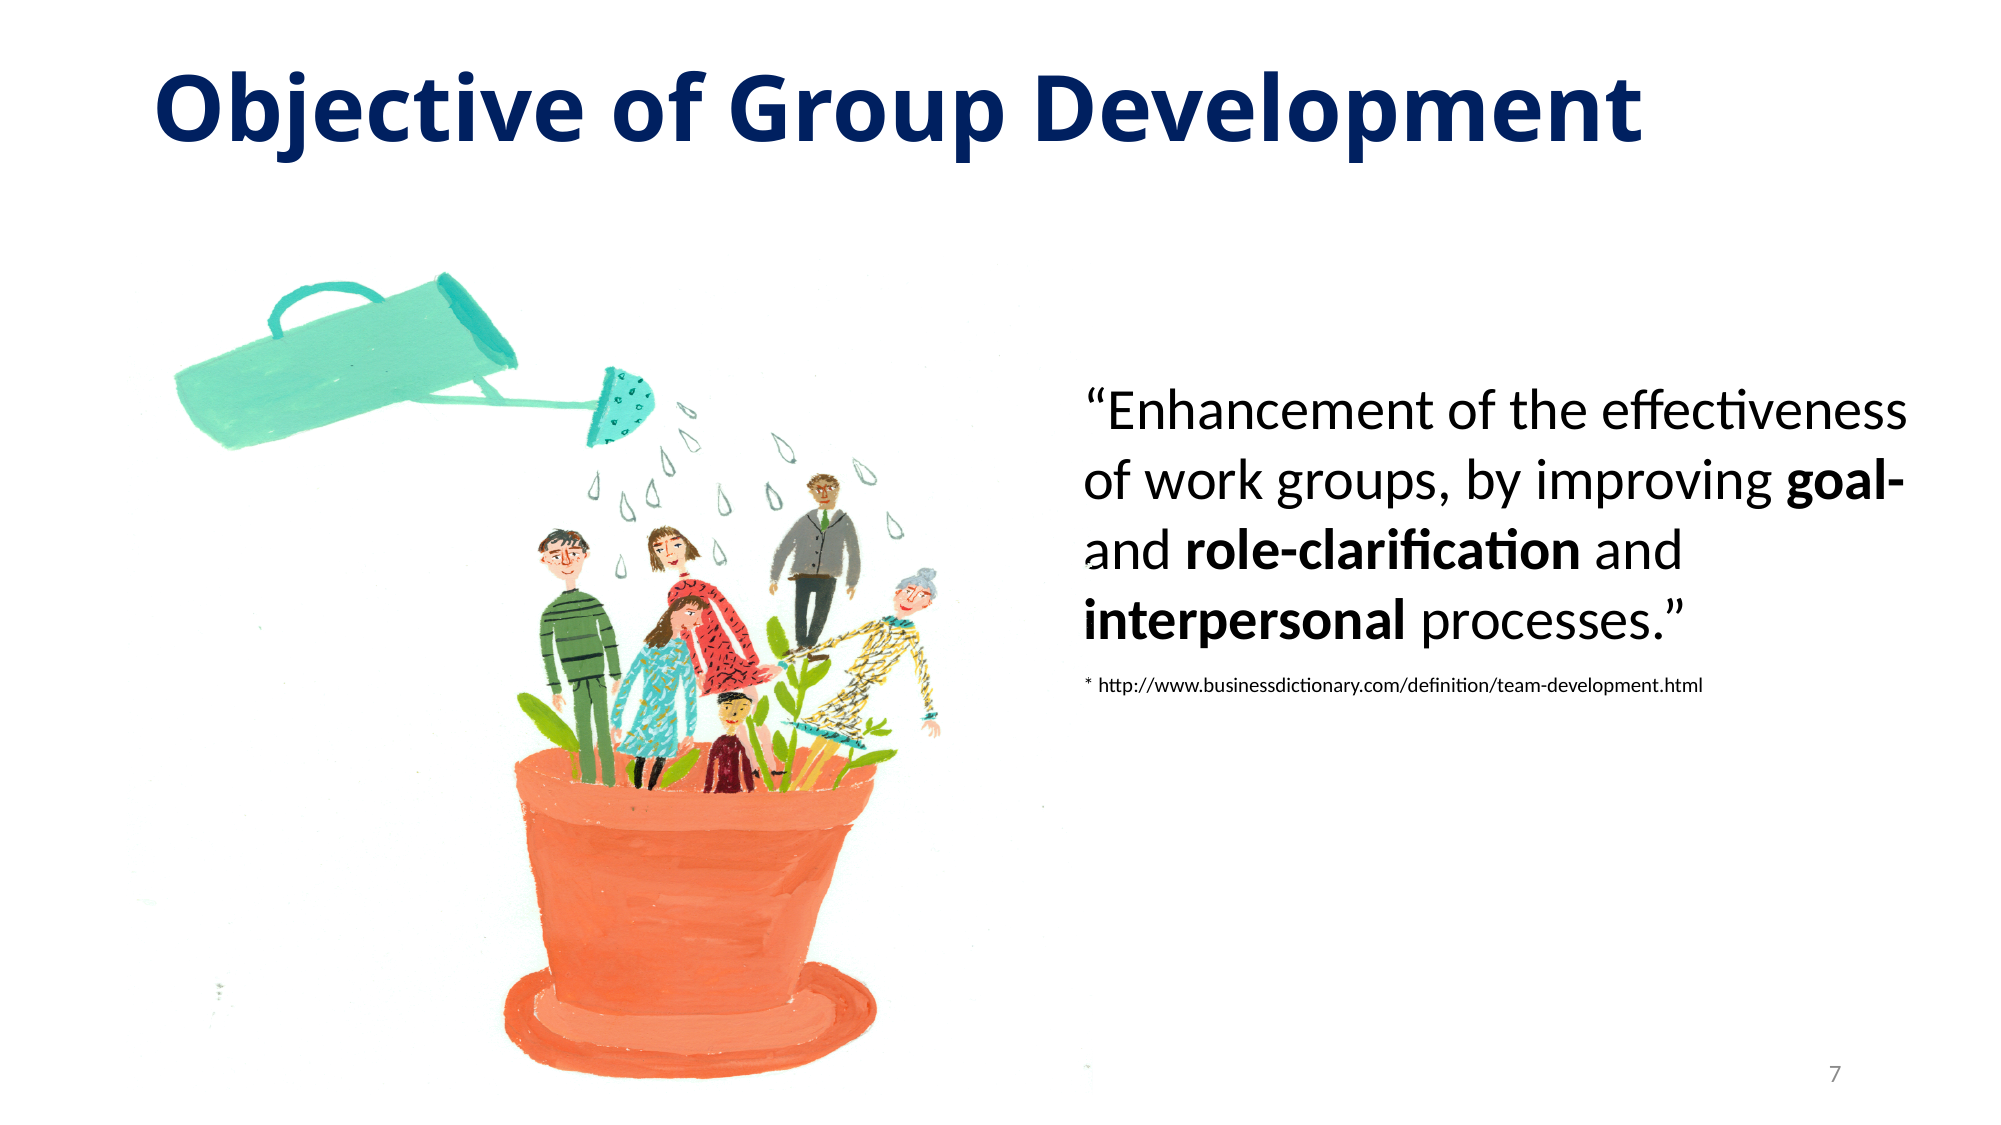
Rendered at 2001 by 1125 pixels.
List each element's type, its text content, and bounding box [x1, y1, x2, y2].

slide_number 7 [1412, 1042, 1863, 1103]
title Objective of Group Development [137, 2, 1863, 220]
list “Enhancement of the effectiveness of work groups, by improving goal- and role-clarification and interpersonal processes.” * http://www.businessdictionary.com/definition/team-development.html [1093, 363, 1933, 862]
picture [126, 254, 1093, 1095]
